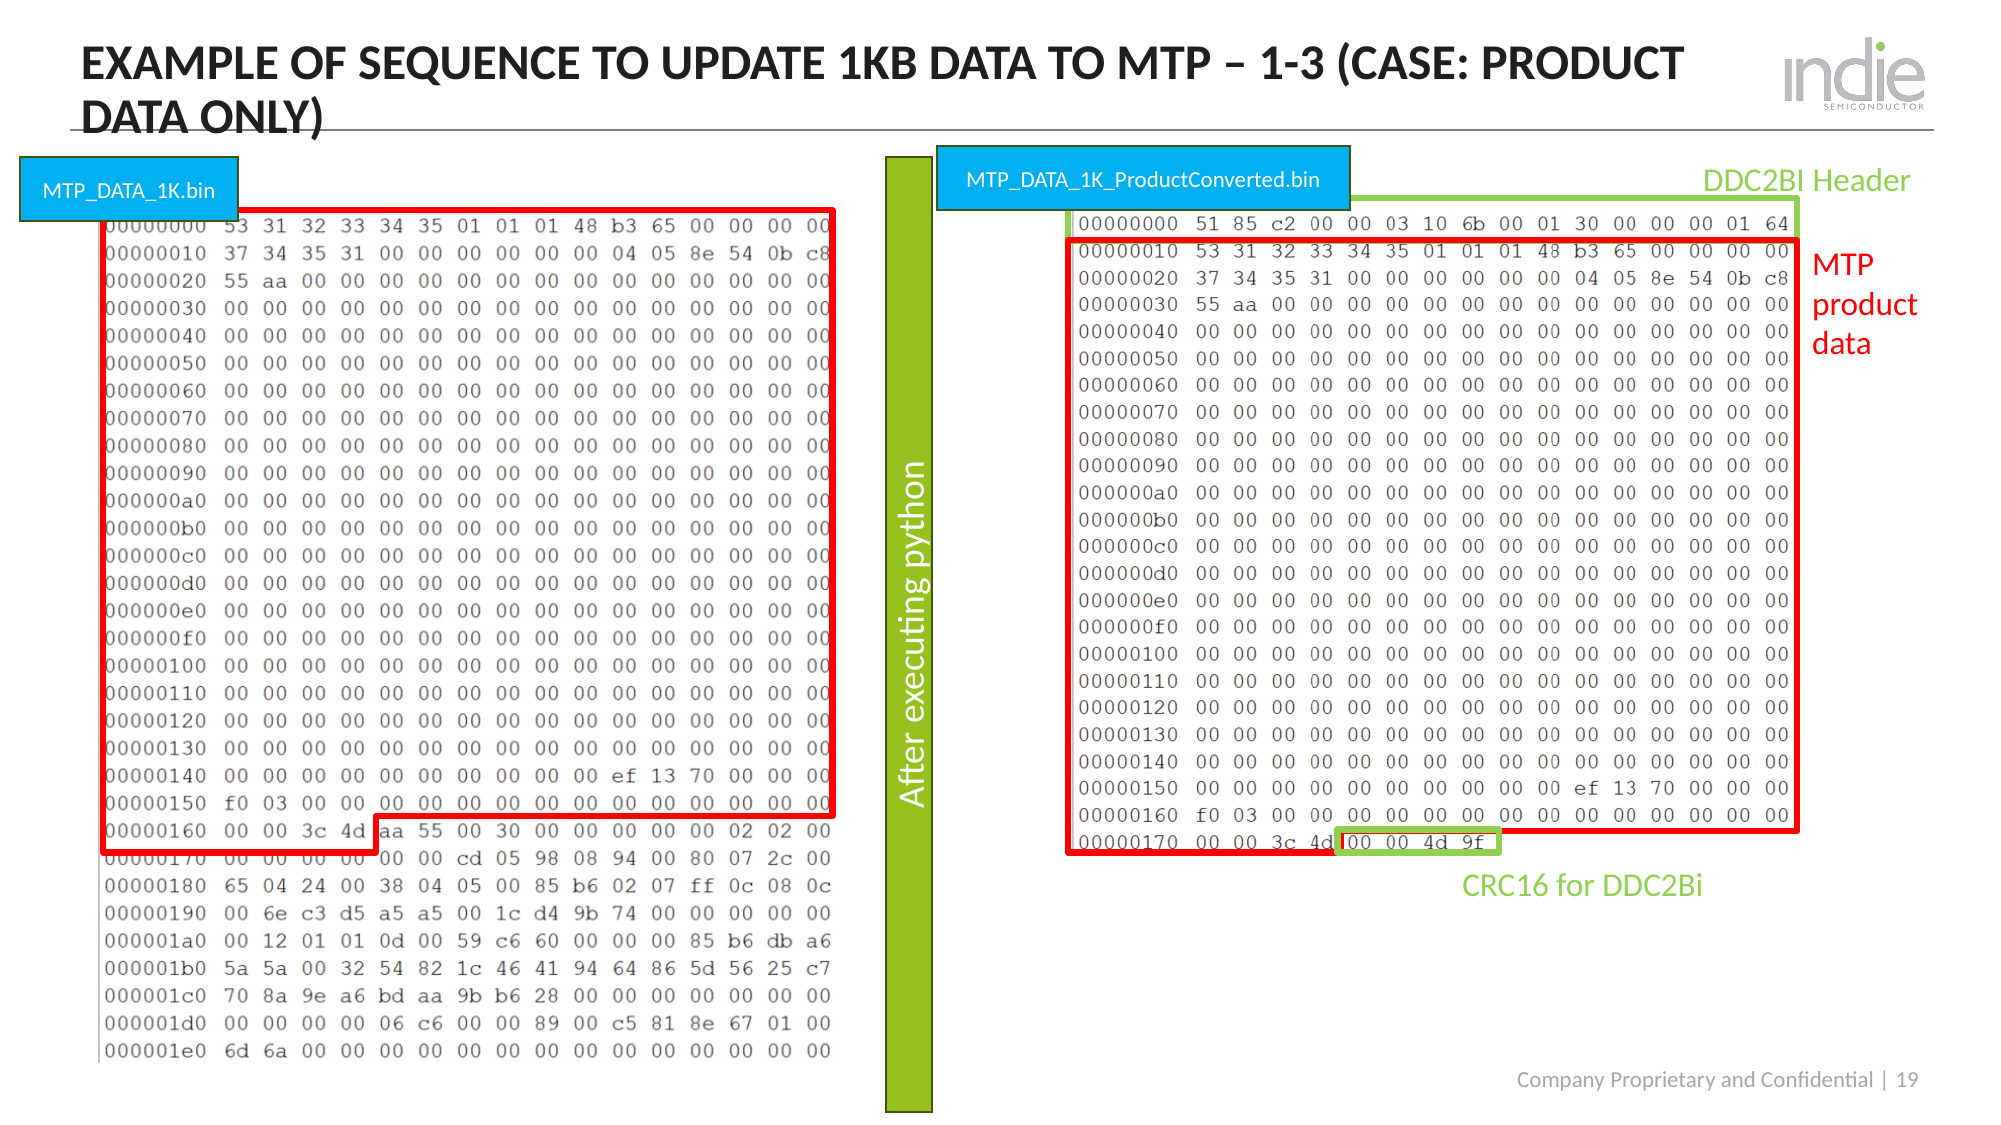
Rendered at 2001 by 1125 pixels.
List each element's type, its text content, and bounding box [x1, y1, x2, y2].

picture [1779, 31, 1929, 115]
text_box [1067, 211, 1072, 241]
text_box [1068, 240, 1072, 853]
text_box After executing python [885, 156, 933, 1113]
title Example of sequence to update 1kb DATA to MTP – 1-3 (case: Product DATA only) [65, 49, 1728, 131]
text_box [1351, 198, 1798, 240]
text_box MTP_DATA_1K_ProductConverted.bin [936, 145, 1351, 211]
text_box [1793, 240, 1798, 832]
text_box DDC2BI Header [1688, 150, 1927, 205]
picture [98, 210, 837, 1063]
text_box CRC16 for DDC2Bi [1447, 856, 1719, 911]
picture [1072, 209, 1793, 853]
text_box MTP_DATA_1K.bin [19, 156, 239, 222]
text_box MTP product data [1798, 234, 1949, 370]
